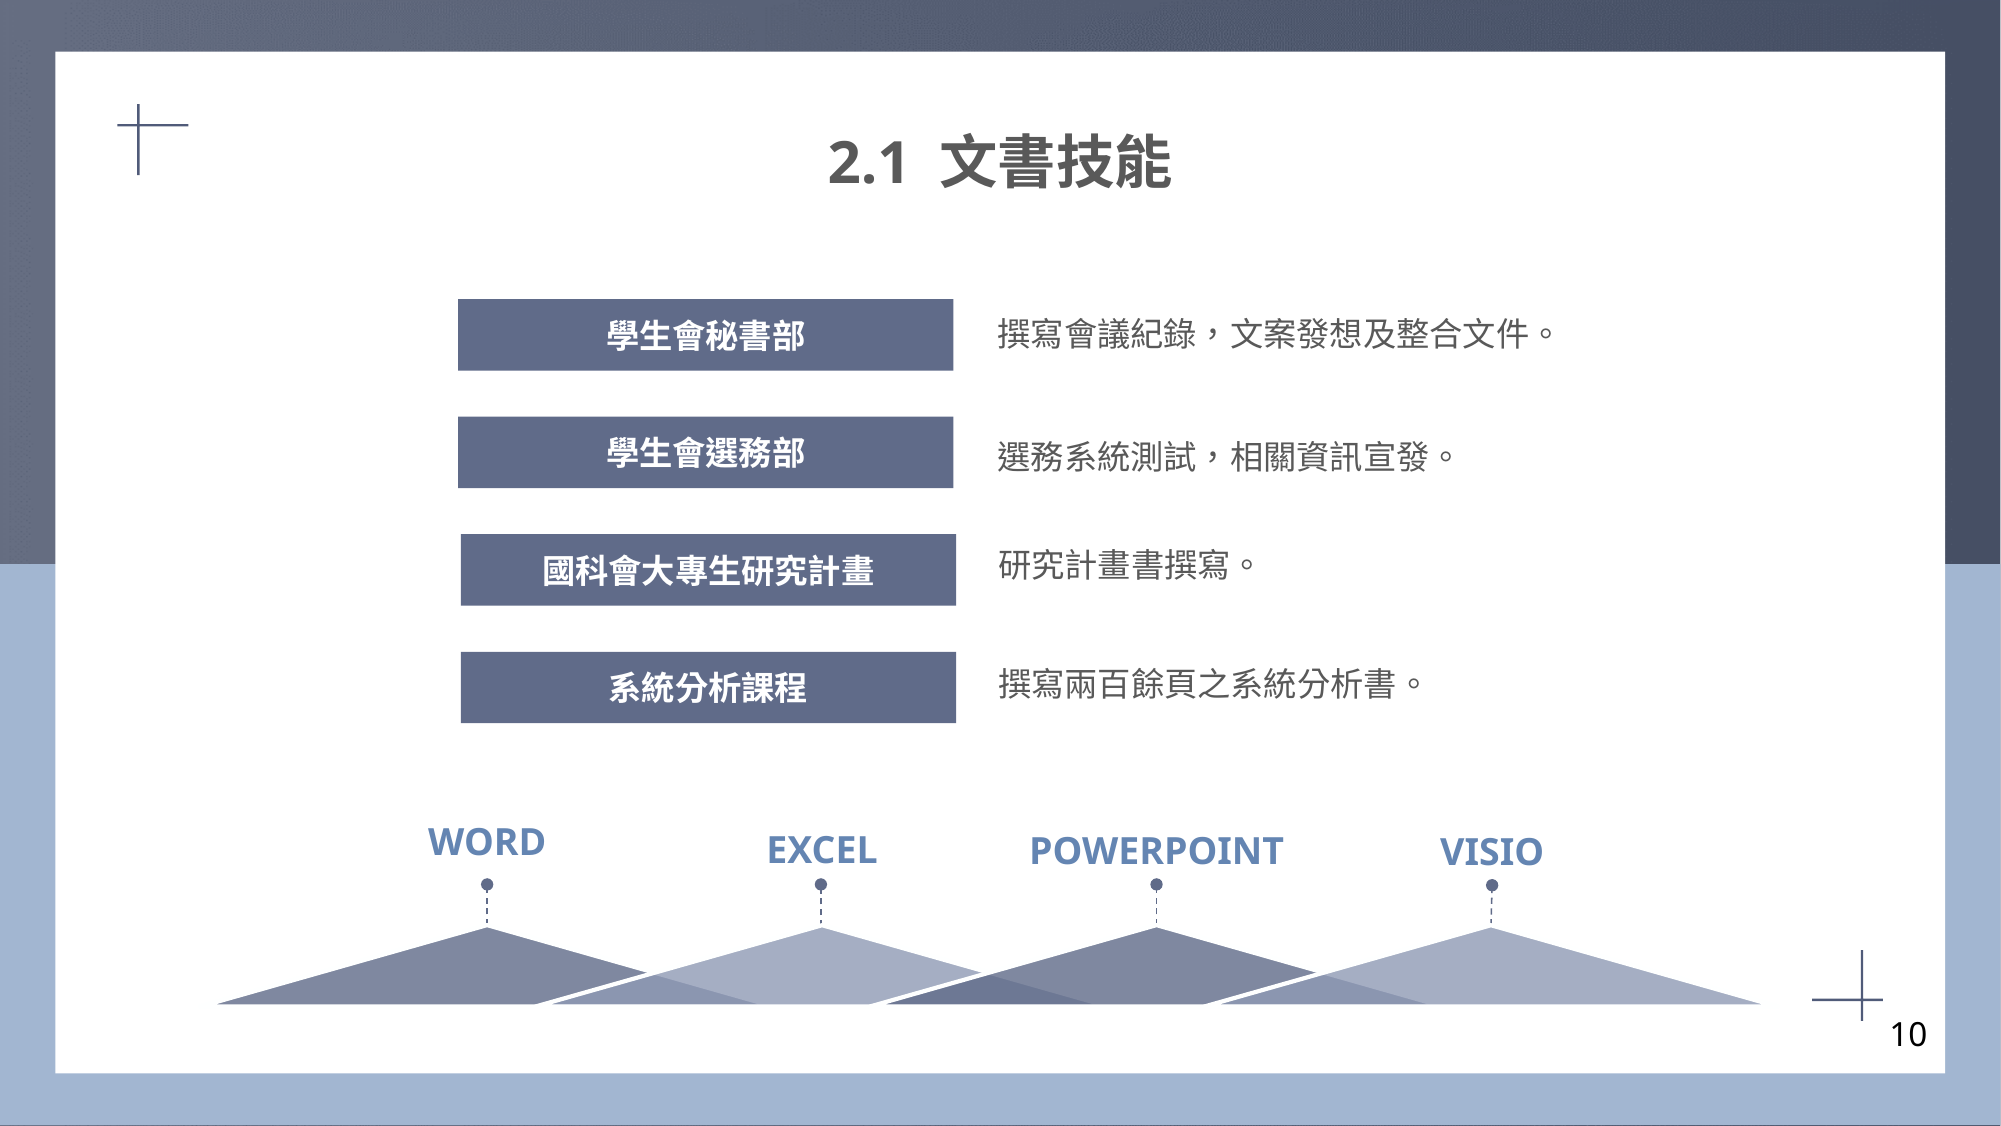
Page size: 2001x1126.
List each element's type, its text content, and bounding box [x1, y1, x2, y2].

text_box 2.1 文書技能 [735, 118, 1266, 193]
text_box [199, 799, 775, 1007]
slide_number 10 [1478, 1004, 1946, 1083]
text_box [534, 807, 868, 1007]
text_box 國科會大專生研究計畫 [460, 534, 957, 606]
text_box 撰寫兩百餘頁之系統分析書。 [998, 662, 1730, 712]
picture [0, 0, 2001, 564]
text_box 學生會秘書部 [458, 299, 954, 371]
text_box 系統分析課程 [460, 651, 957, 724]
text_box 選務系統測試，相關資訊宣發。 [997, 436, 1730, 486]
text_box 撰寫會議紀錄，文案發想及整合文件。 [997, 313, 1730, 363]
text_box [869, 808, 1204, 1007]
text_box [1203, 809, 1779, 1007]
text_box 學生會選務部 [458, 416, 954, 489]
text_box 研究計畫書撰寫。 [998, 544, 1730, 594]
